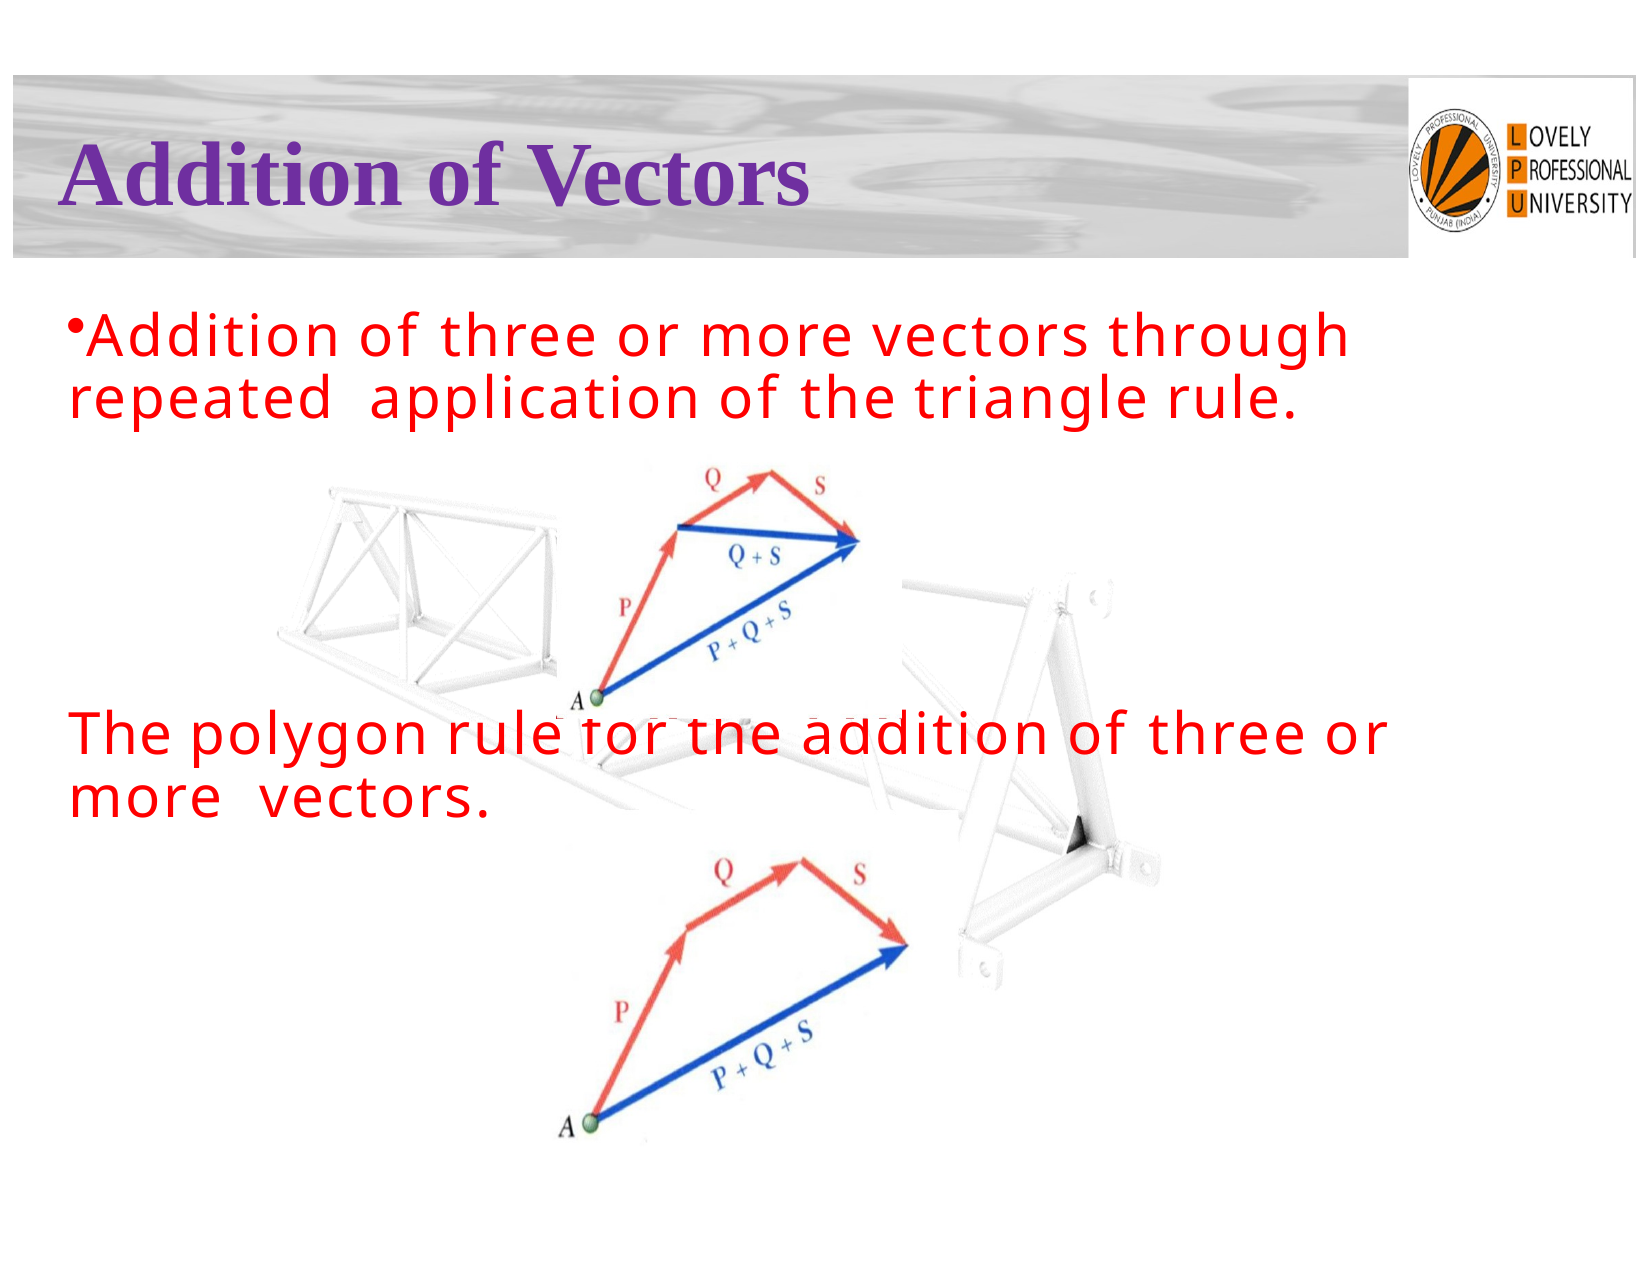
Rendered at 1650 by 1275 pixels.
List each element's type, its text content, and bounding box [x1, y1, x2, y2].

title Addition of Vectors [55, 111, 820, 327]
text_box The polygon rule for the addition of three or more vectors. [66, 693, 1457, 829]
picture [268, 431, 1170, 719]
picture [13, 75, 1636, 258]
picture [268, 809, 1170, 1148]
text_box Addition of three or more vectors through repeated application of the triangle rule. [66, 294, 1547, 431]
